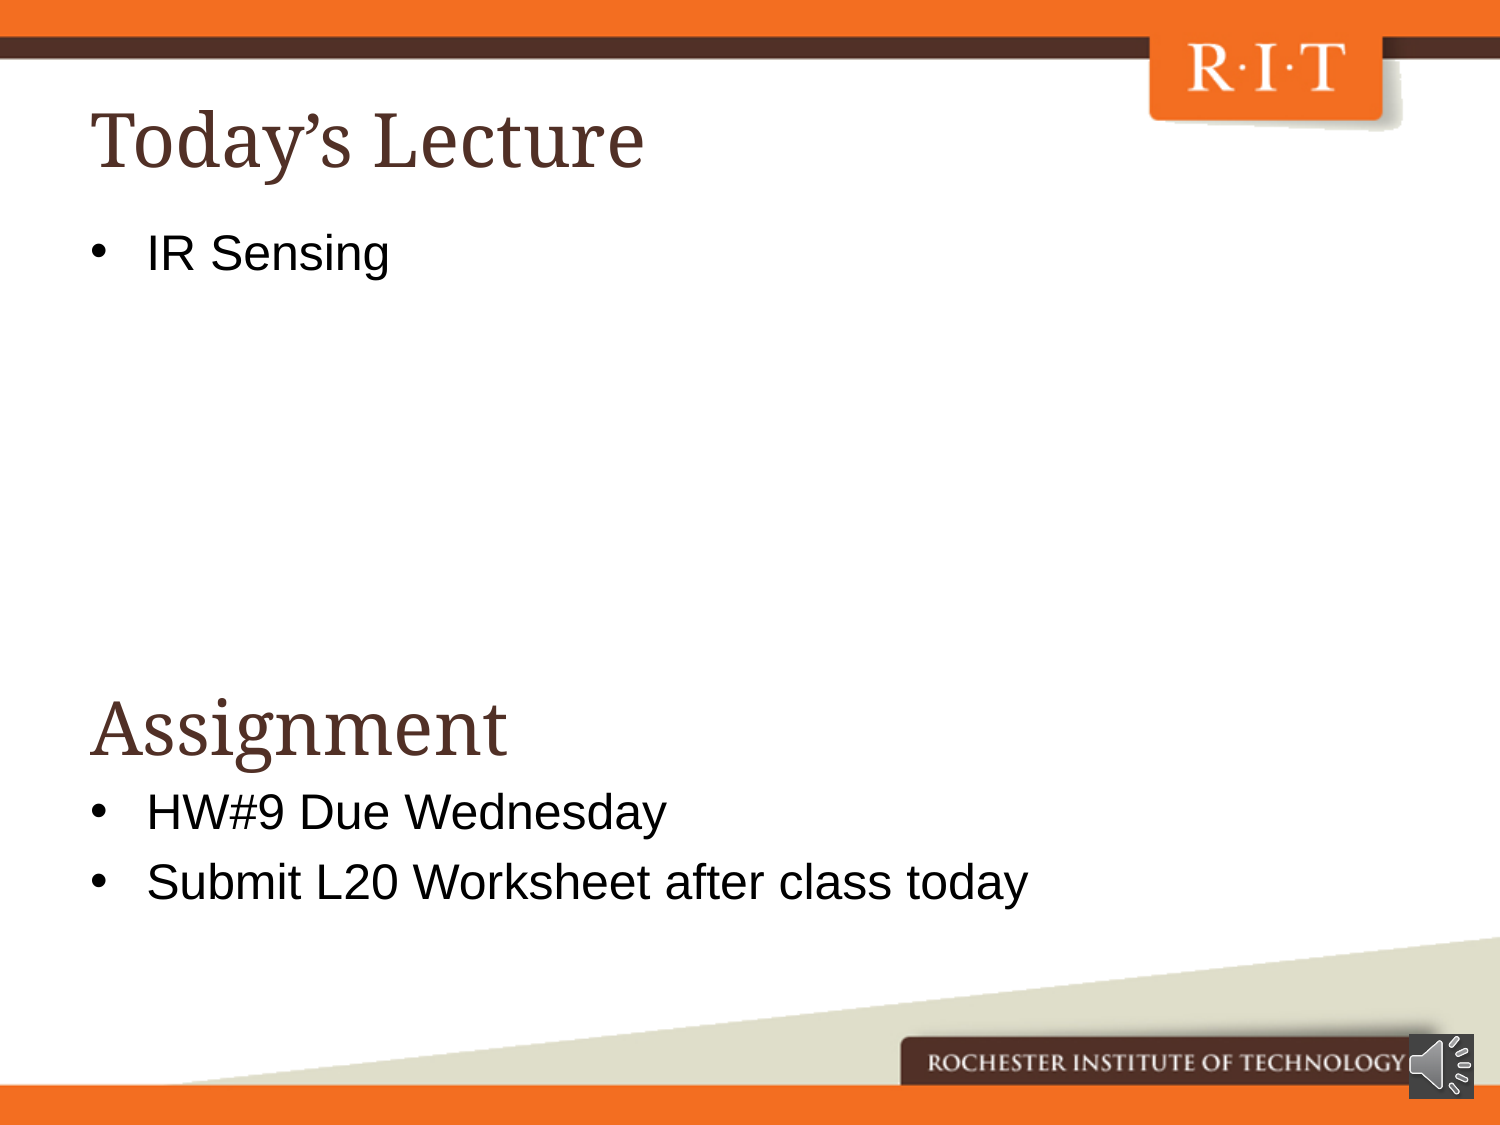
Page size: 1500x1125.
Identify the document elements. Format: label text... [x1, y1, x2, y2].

list IR Sensing HW#9 Due Wednesday Submit L20 Worksheet after class today [74, 212, 1426, 1026]
text_box Assignment [74, 662, 1425, 788]
title Today’s Lecture [74, 74, 1426, 201]
picture [0, 0, 1500, 1125]
